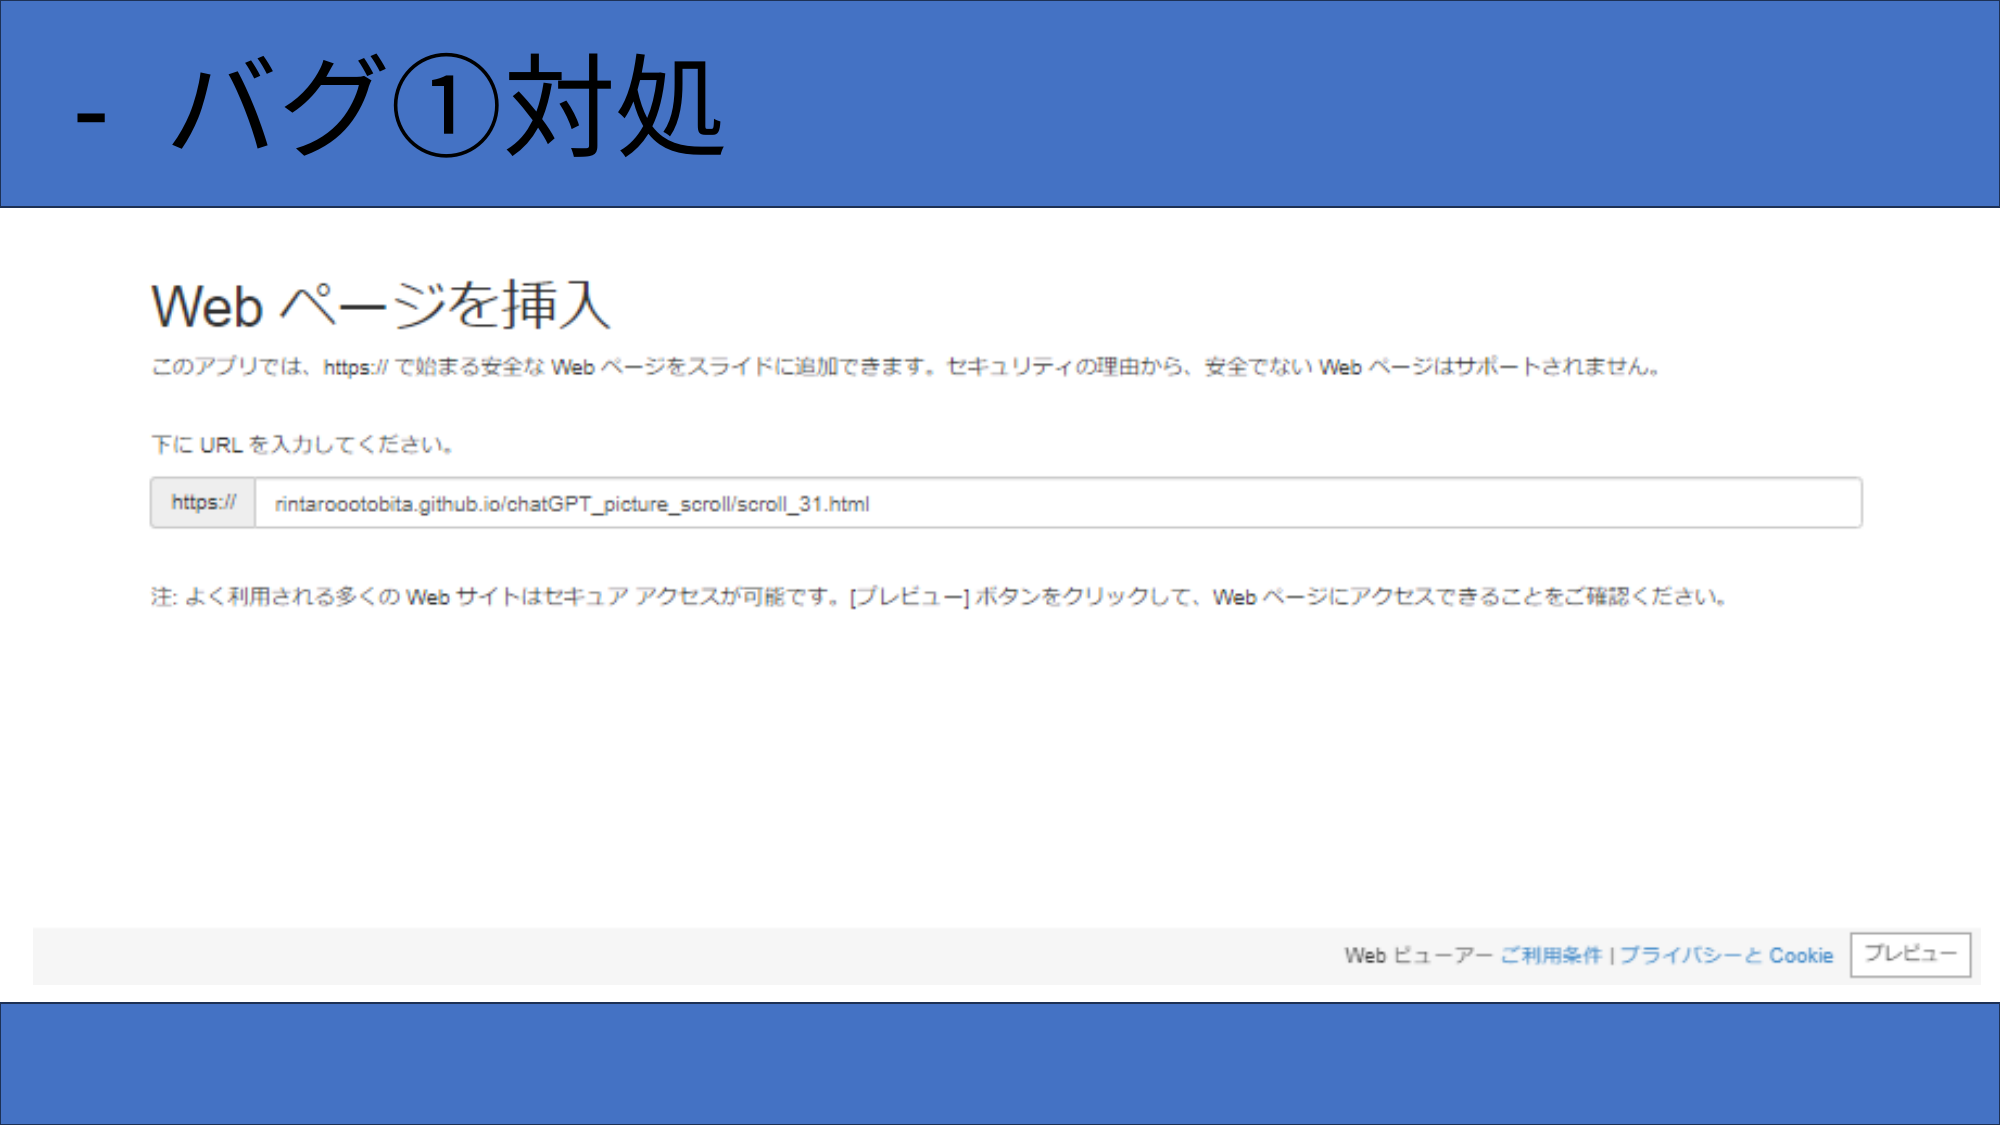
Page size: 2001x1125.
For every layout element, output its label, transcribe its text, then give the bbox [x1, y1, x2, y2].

text_box [0, 1002, 2000, 1125]
text_box - バグ①対処 [0, 0, 2000, 208]
picture [33, 247, 1981, 985]
